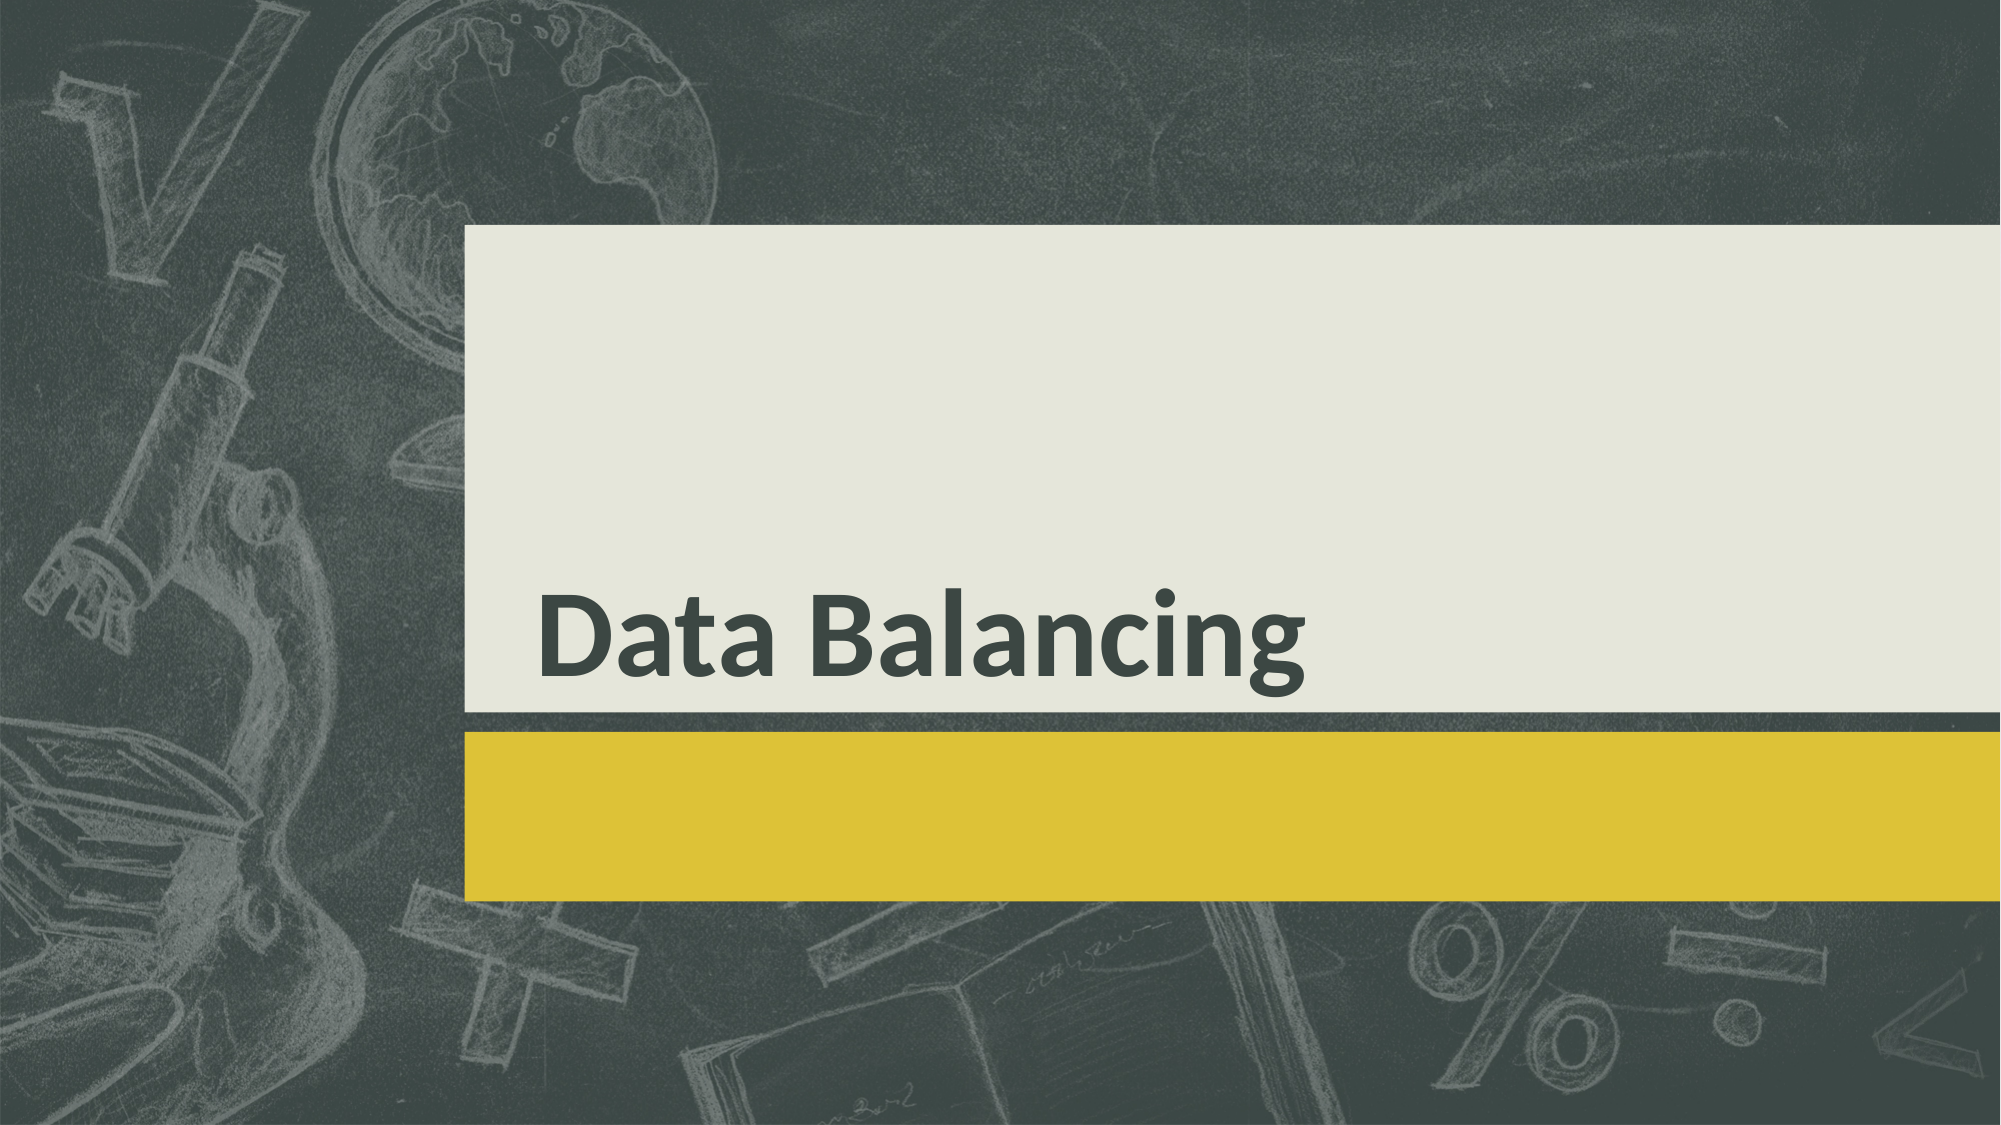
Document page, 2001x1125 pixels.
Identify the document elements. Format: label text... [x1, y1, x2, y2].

title Data Balancing [520, 318, 1916, 711]
picture [0, 0, 2001, 1125]
